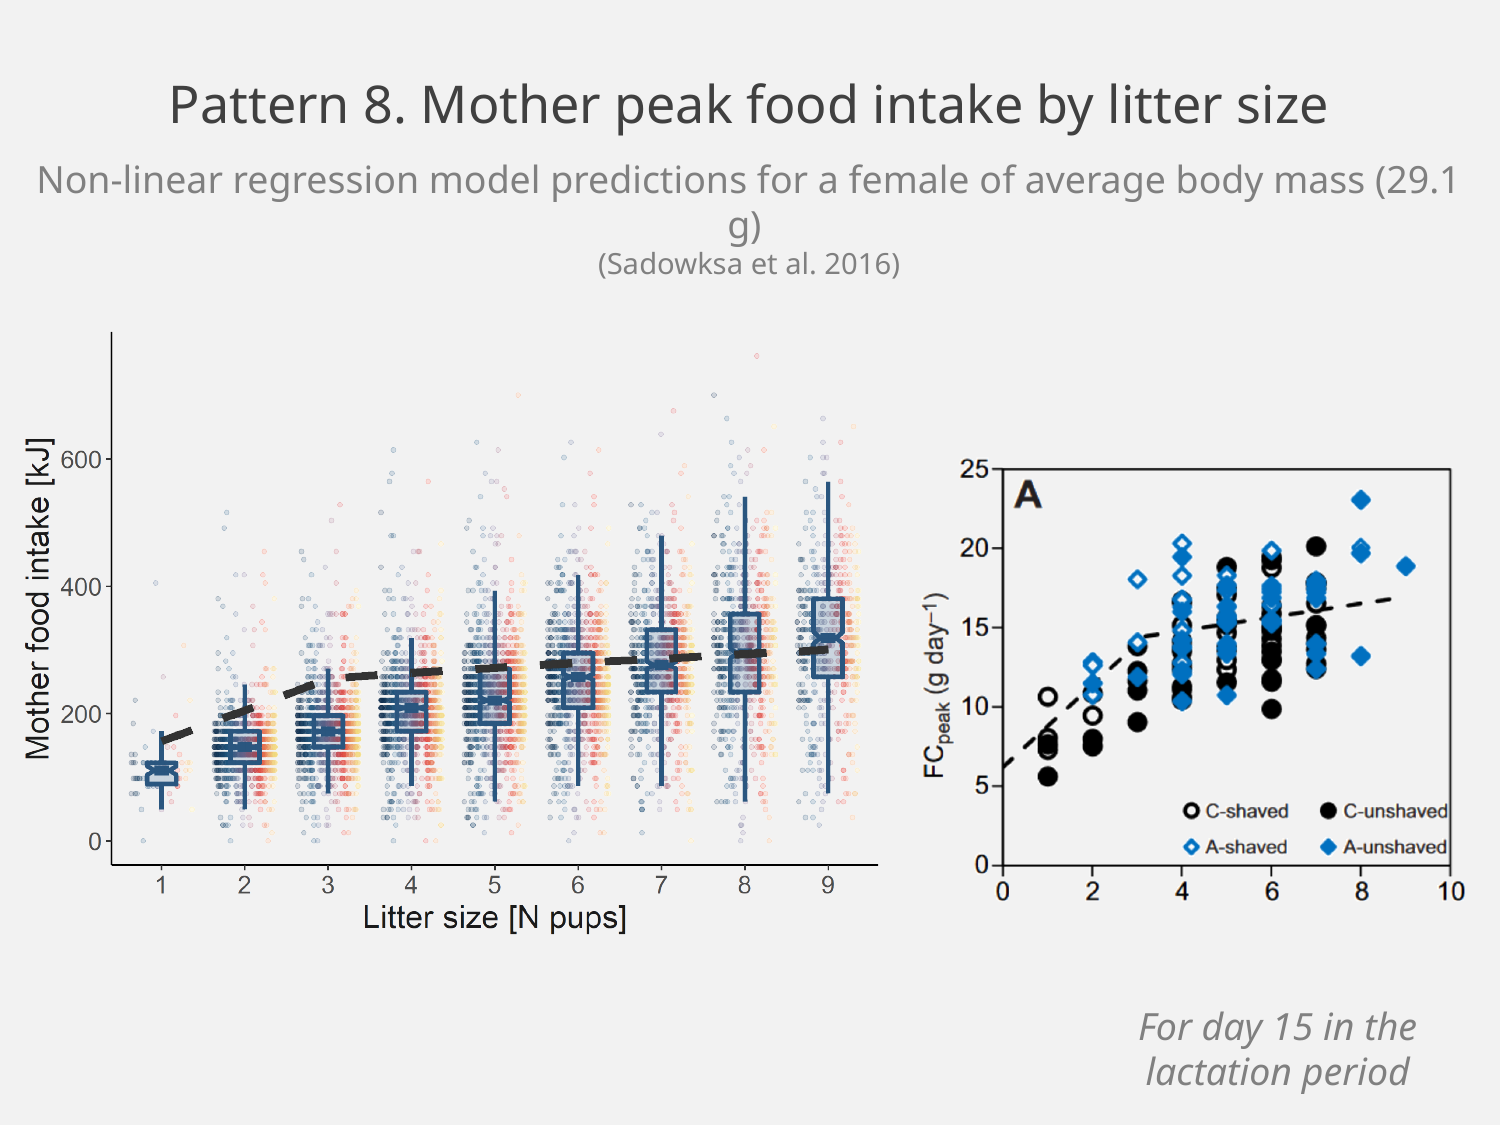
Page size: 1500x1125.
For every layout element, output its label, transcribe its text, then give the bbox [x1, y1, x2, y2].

text_box Pattern 8. Mother peak food intake by litter size [139, 70, 1360, 148]
picture [14, 321, 1486, 945]
text_box Non-linear regression model predictions for a female of average body mass (29.1 g) (Sadowksa et al. 2016) [14, 148, 1484, 288]
text_box For day 15 in the lactation period [1071, 995, 1484, 1101]
